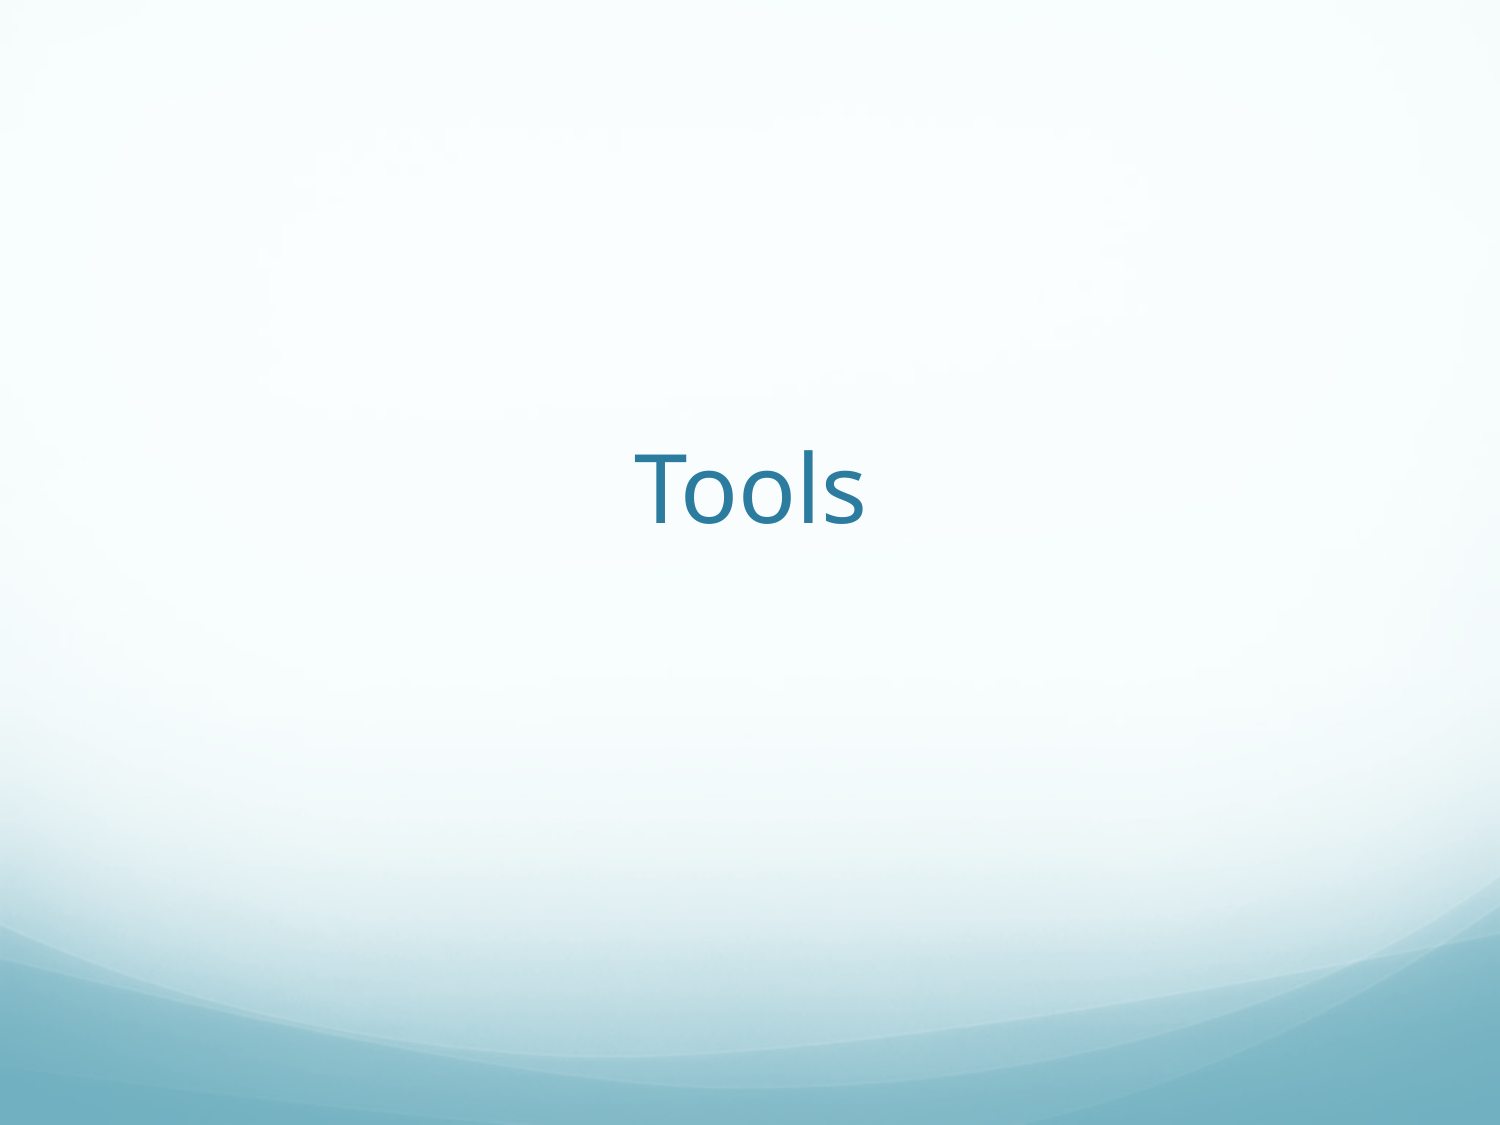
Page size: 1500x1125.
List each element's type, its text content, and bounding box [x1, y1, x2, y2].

title Tools [90, 394, 1412, 550]
